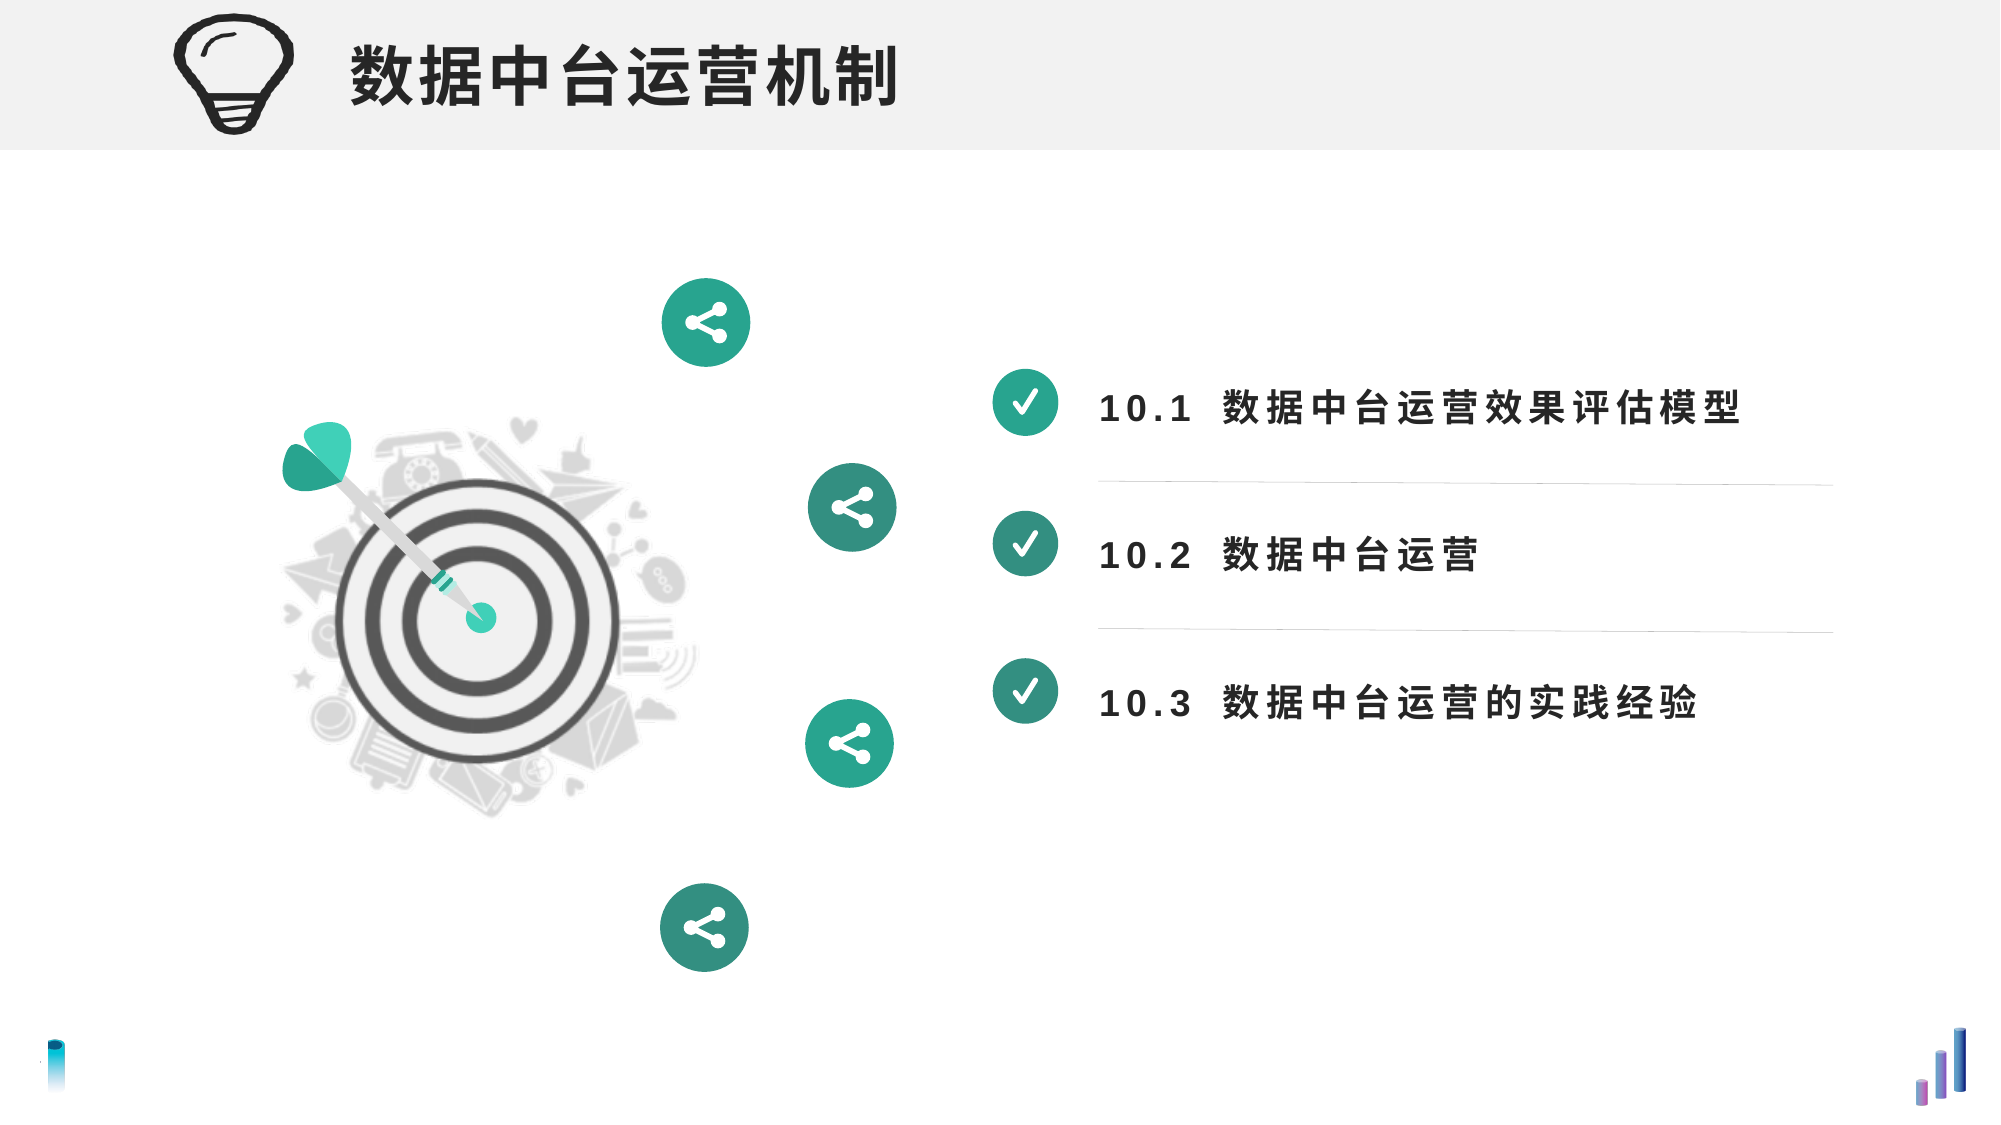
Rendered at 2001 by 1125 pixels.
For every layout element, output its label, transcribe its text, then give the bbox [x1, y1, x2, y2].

text_box [806, 462, 898, 553]
text_box [804, 698, 895, 789]
text_box [660, 277, 752, 368]
text_box [0, 0, 2000, 151]
text_box 10.2 数据中台运营 [1084, 508, 1965, 579]
picture [279, 416, 704, 820]
text_box 10.1 数据中台运营效果评估模型 [1084, 360, 1818, 432]
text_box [1098, 628, 1833, 633]
picture [0, 1007, 119, 1125]
text_box [992, 510, 1059, 577]
text_box [1012, 677, 1039, 705]
text_box 10.3 数据中台运营的实践经验 [1084, 655, 1965, 727]
text_box [992, 368, 1059, 435]
text_box [828, 722, 871, 765]
text_box [992, 658, 1059, 724]
text_box [831, 486, 874, 529]
text_box [124, 254, 866, 996]
text_box [660, 883, 749, 972]
text_box [1012, 530, 1039, 557]
text_box 数据中台运营机制 [334, 27, 1365, 123]
text_box [685, 301, 727, 344]
picture [173, 13, 298, 137]
text_box [683, 906, 726, 949]
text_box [1098, 481, 1833, 486]
text_box [1012, 388, 1039, 415]
picture [1881, 1007, 2000, 1125]
